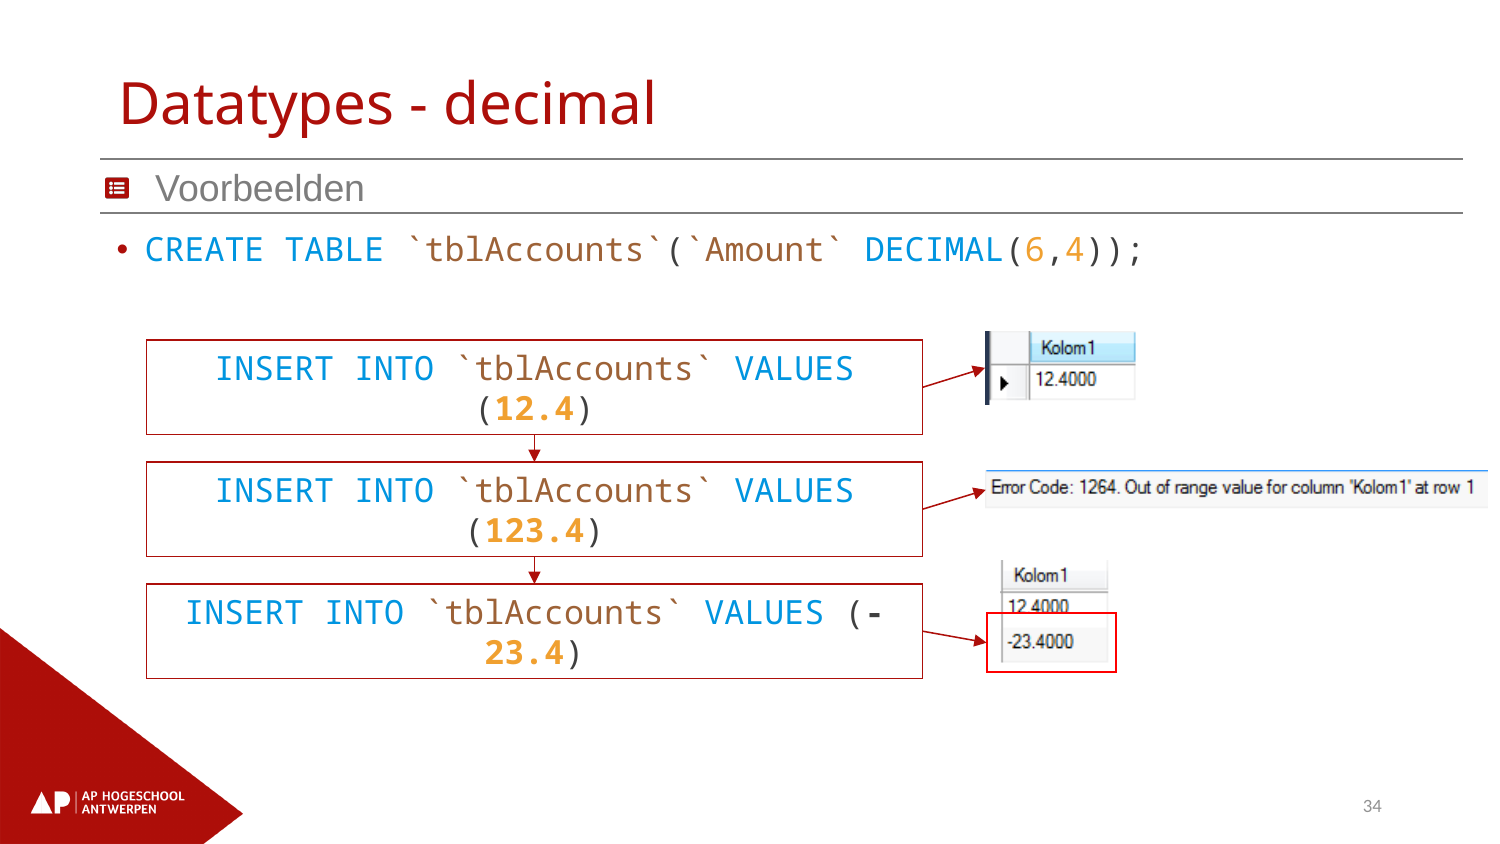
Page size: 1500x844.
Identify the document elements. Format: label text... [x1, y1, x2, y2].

list CREATE TABLE `tblAccounts`(`Amount` DECIMAL(6,4)); [101, 225, 1396, 679]
text_box INSERT INTO `tblAccounts` VALUES (12.4) [146, 340, 923, 435]
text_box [922, 611, 987, 643]
slide_number 34 [1263, 782, 1397, 827]
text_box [100, 158, 1463, 213]
text_box INSERT INTO `tblAccounts` VALUES (-23.4) [146, 583, 923, 679]
picture [985, 470, 1488, 510]
text_box INSERT INTO `tblAccounts` VALUES (123.4) [146, 461, 923, 557]
picture [0, 623, 246, 844]
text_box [986, 560, 1117, 673]
title Datatypes - decimal [103, 66, 1397, 141]
picture [985, 331, 1139, 405]
